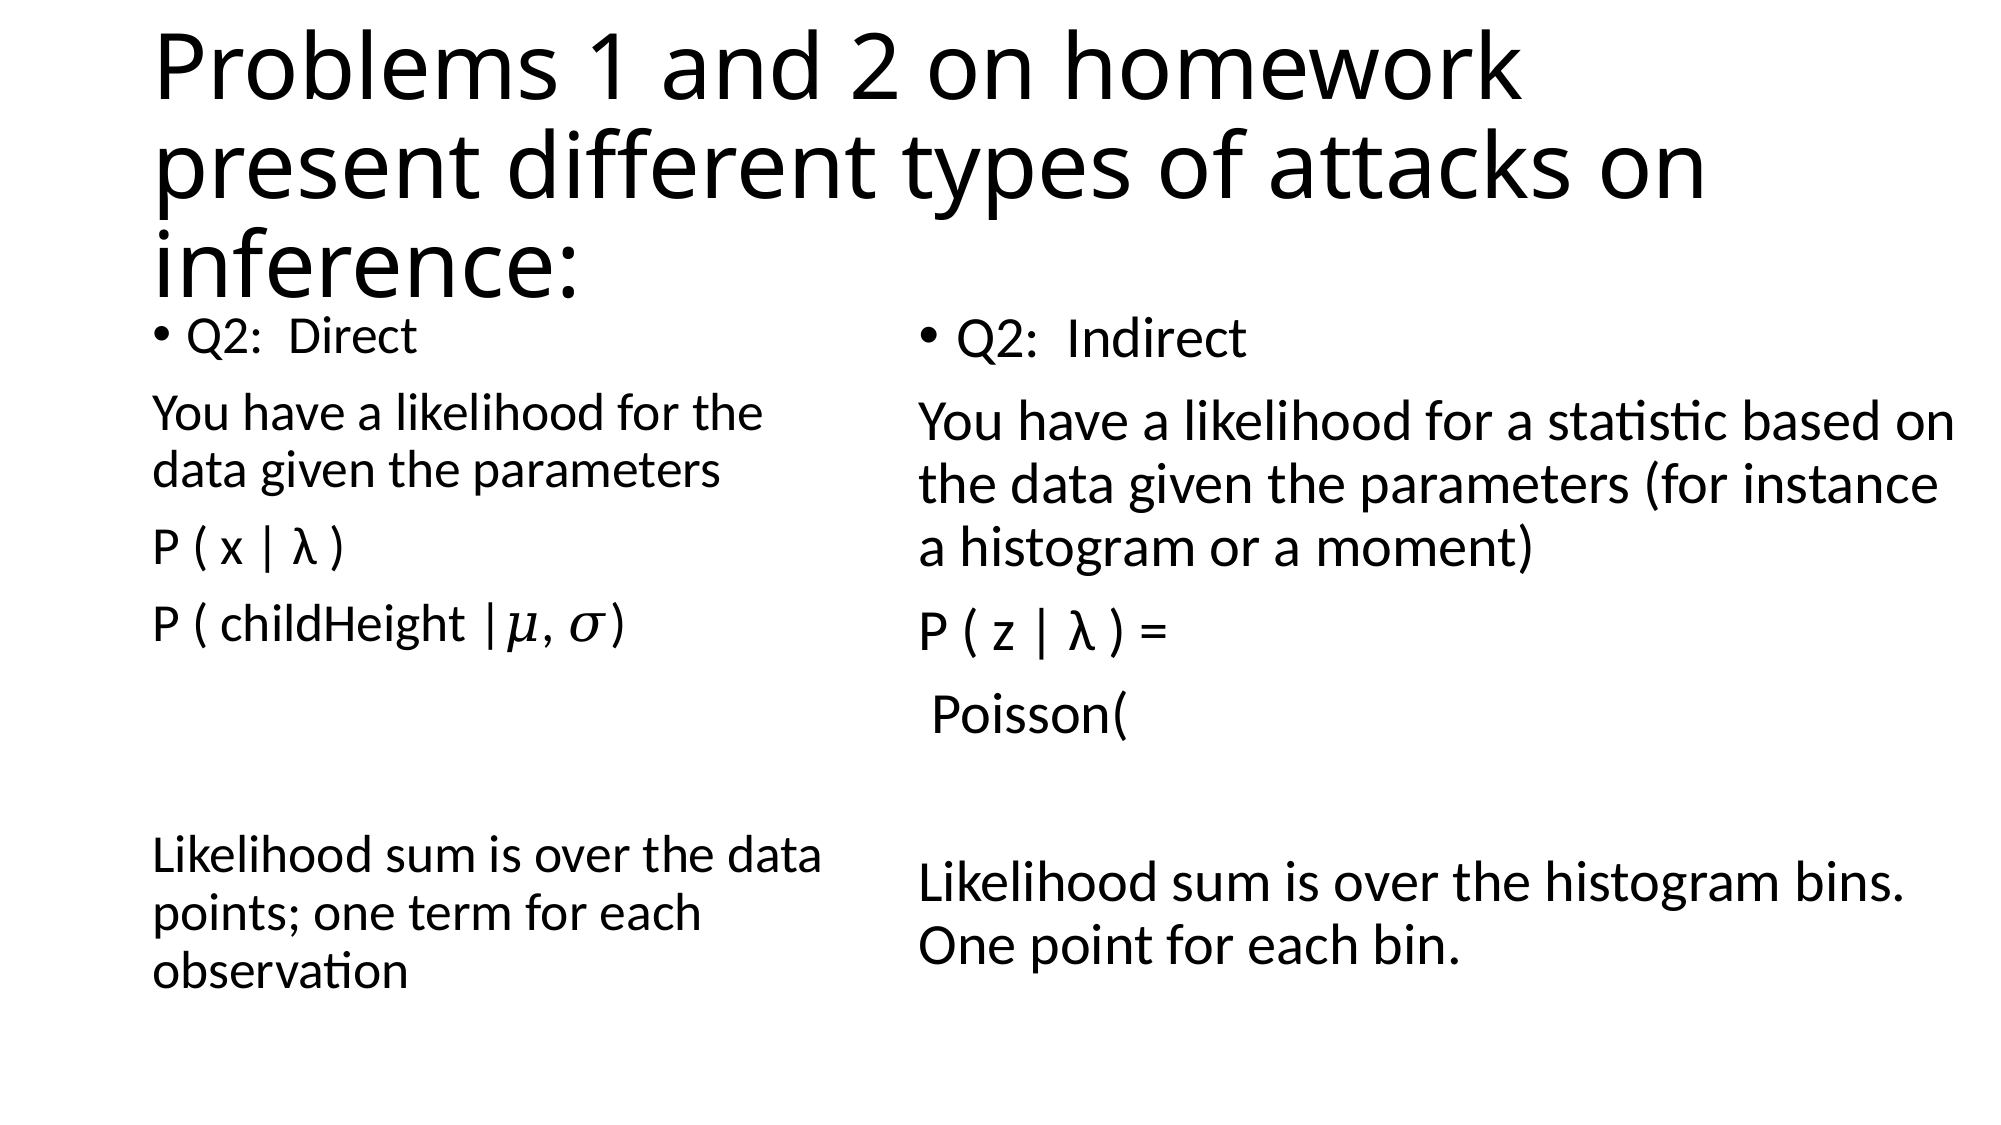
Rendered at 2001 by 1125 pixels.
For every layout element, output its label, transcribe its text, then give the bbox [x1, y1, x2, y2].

title Problems 1 and 2 on homework present different types of attacks on inference: [137, 59, 1863, 278]
list Q2: Direct You have a likelihood for the data given the parameters P ( x | λ ) P ( childHeight |𝜇, 𝜎) Likelihood sum is over the data points; one term for each observation [137, 299, 876, 1014]
